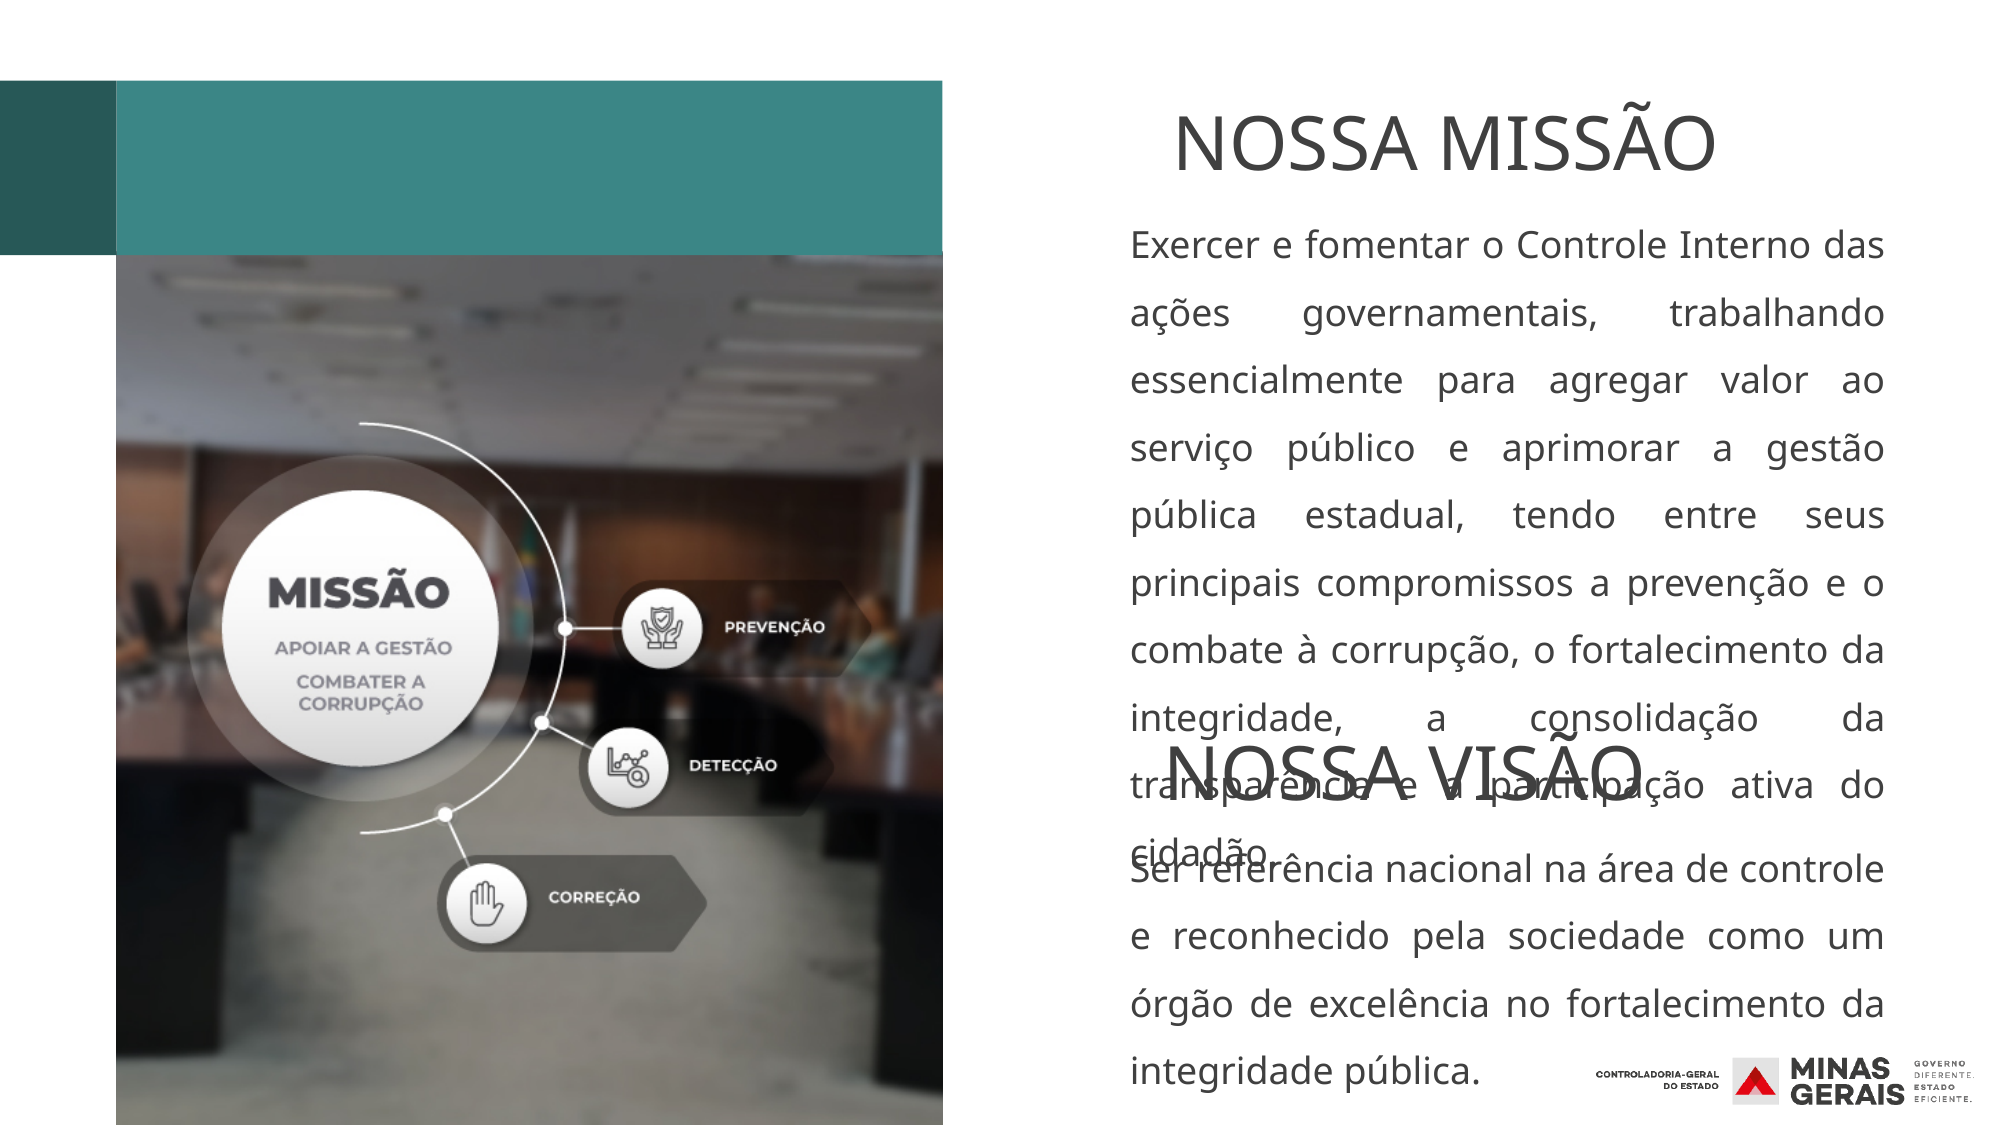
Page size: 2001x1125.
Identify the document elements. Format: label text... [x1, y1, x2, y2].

text_box Exercer e fomentar o Controle Interno das ações governamentais, trabalhando essencialmente para agregar valor ao serviço público e aprimorar a gestão pública estadual, tendo entre seus principais compromissos a prevenção e o combate à corrupção, o fortalecimento da integridade, a consolidação da transparência e a participação ativa do cidadão. [1115, 191, 1901, 814]
picture [116, 251, 943, 1125]
text_box [116, 80, 943, 251]
picture [1596, 1057, 1974, 1105]
text_box NOSSA MISSÃO [1157, 87, 1735, 191]
text_box NOSSA VISÃO [1148, 717, 1661, 823]
text_box [0, 80, 116, 256]
text_box Ser referência nacional na área de controle e reconhecido pela sociedade como um órgão de excelência no fortalecimento da integridade pública. [1115, 814, 1901, 1100]
